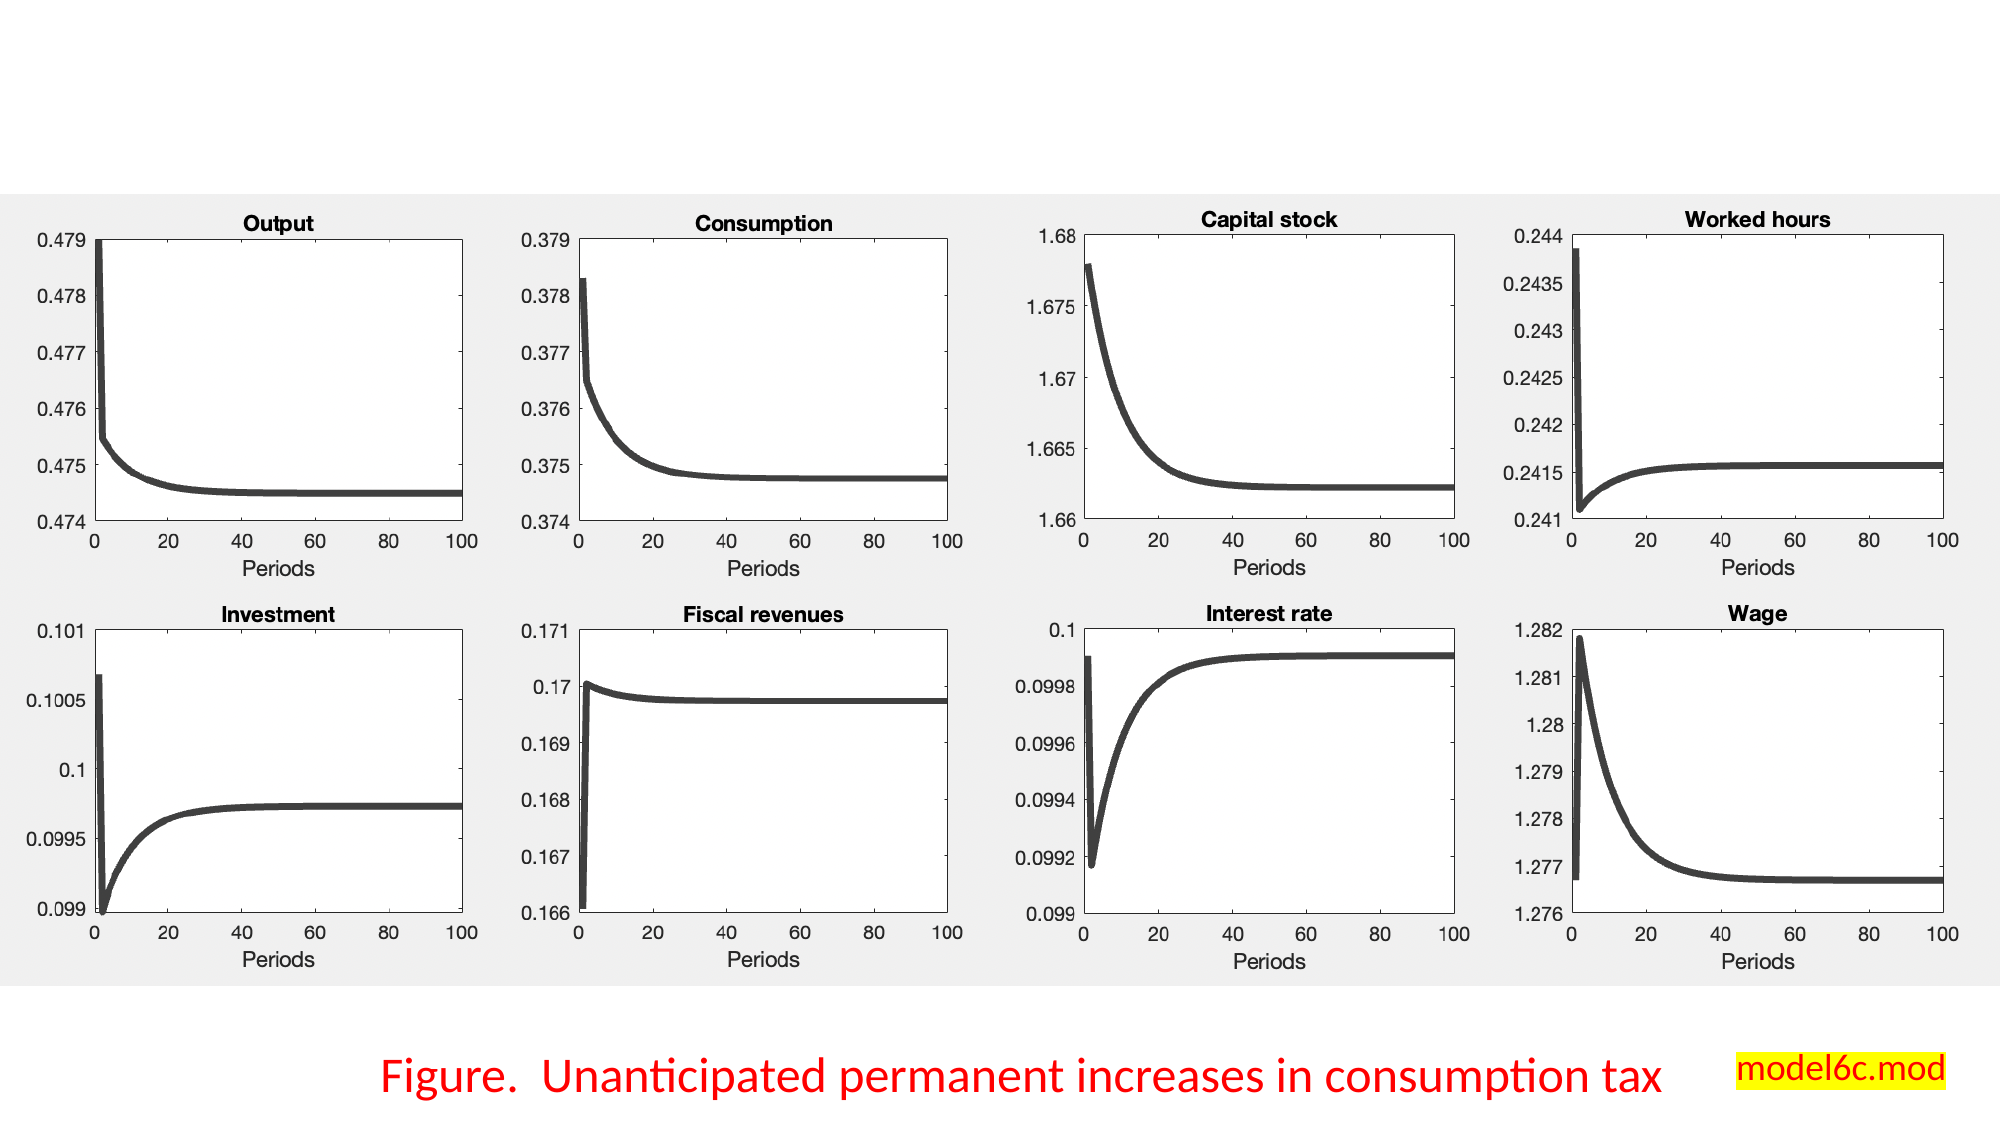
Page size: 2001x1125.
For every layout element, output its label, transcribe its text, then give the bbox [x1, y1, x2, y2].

text_box model6c.mod [1721, 1035, 1982, 1095]
picture [0, 194, 2000, 986]
text_box Figure. Unanticipated permanent increases in consumption tax [365, 1035, 1783, 1110]
